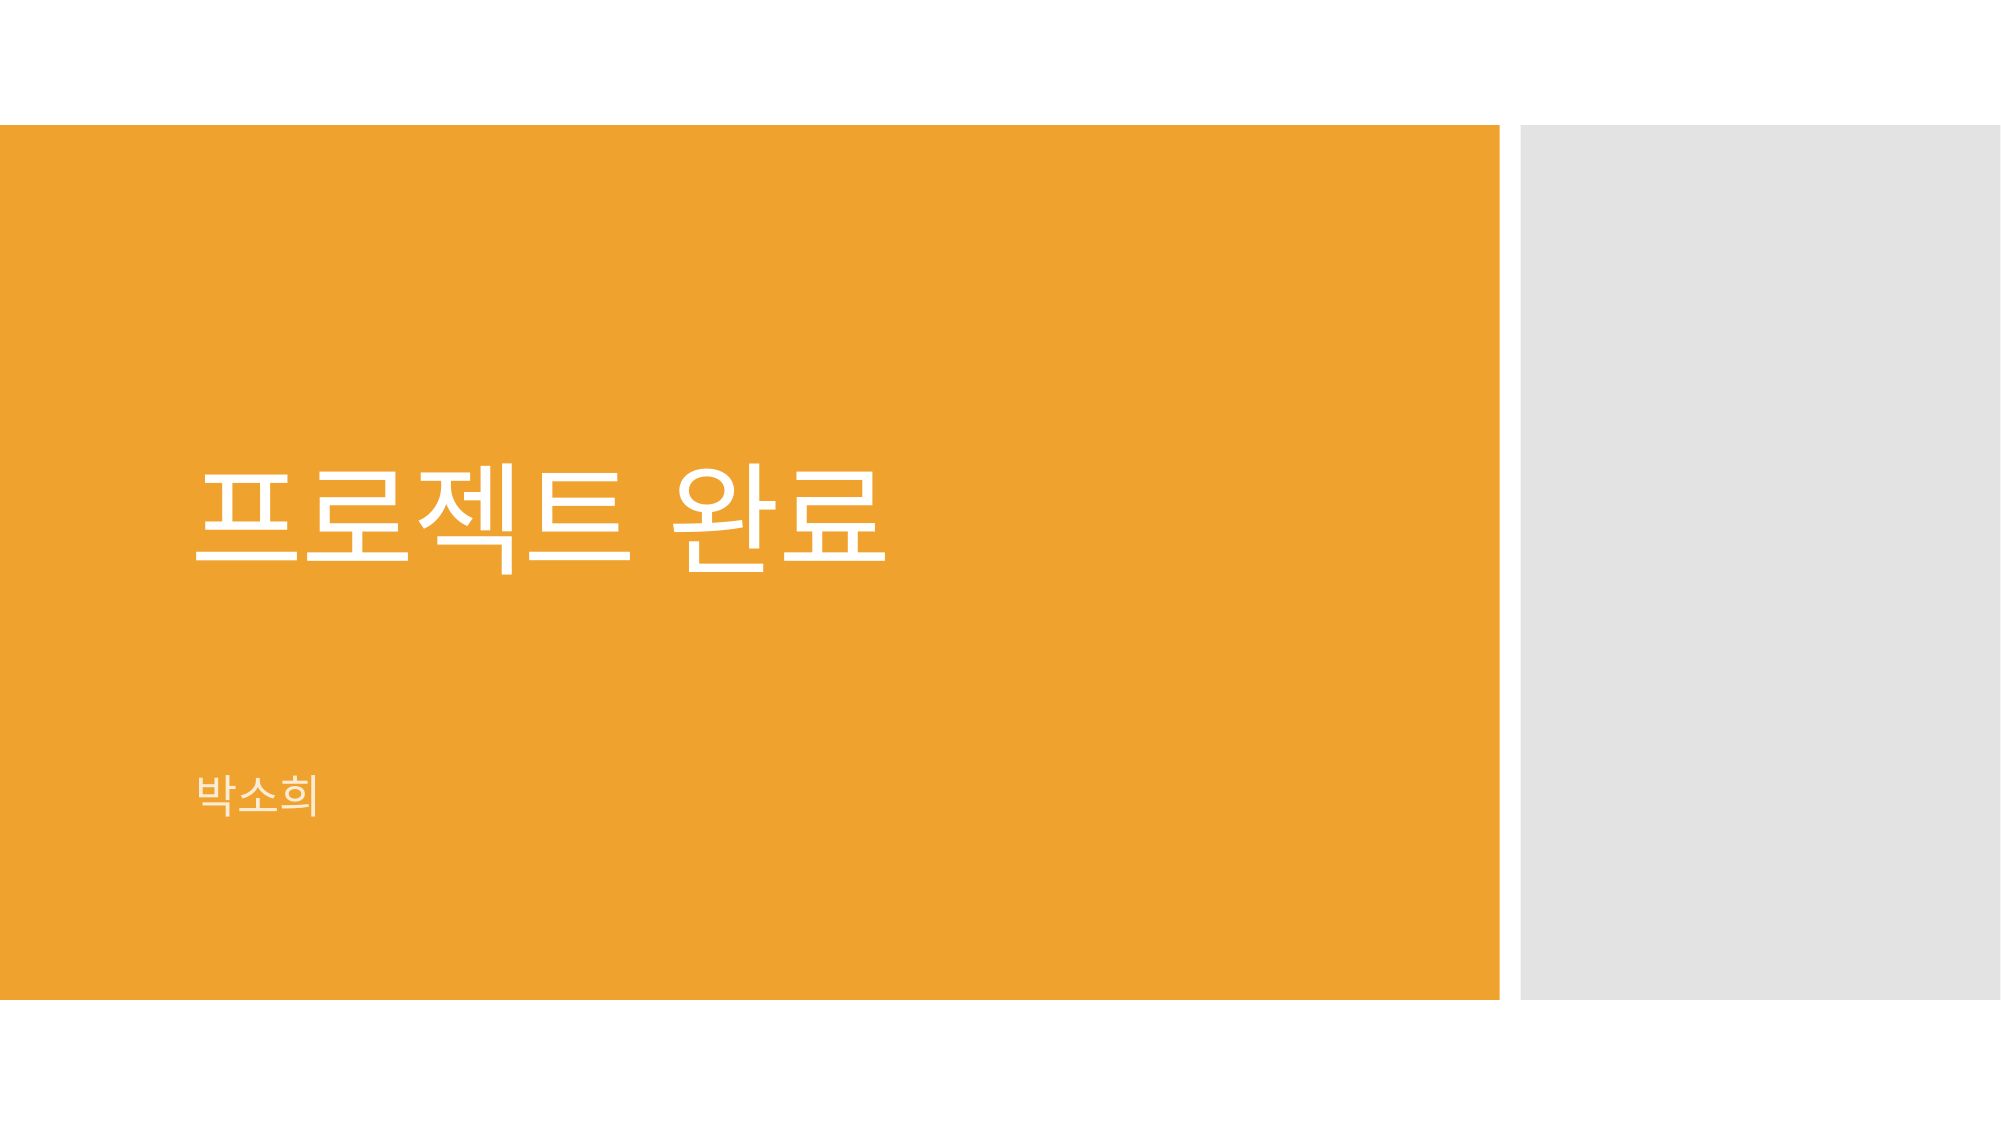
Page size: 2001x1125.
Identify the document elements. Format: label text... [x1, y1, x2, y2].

subtitle 박소희 [180, 766, 1381, 917]
title 프로젝트 완료 [175, 213, 1376, 747]
